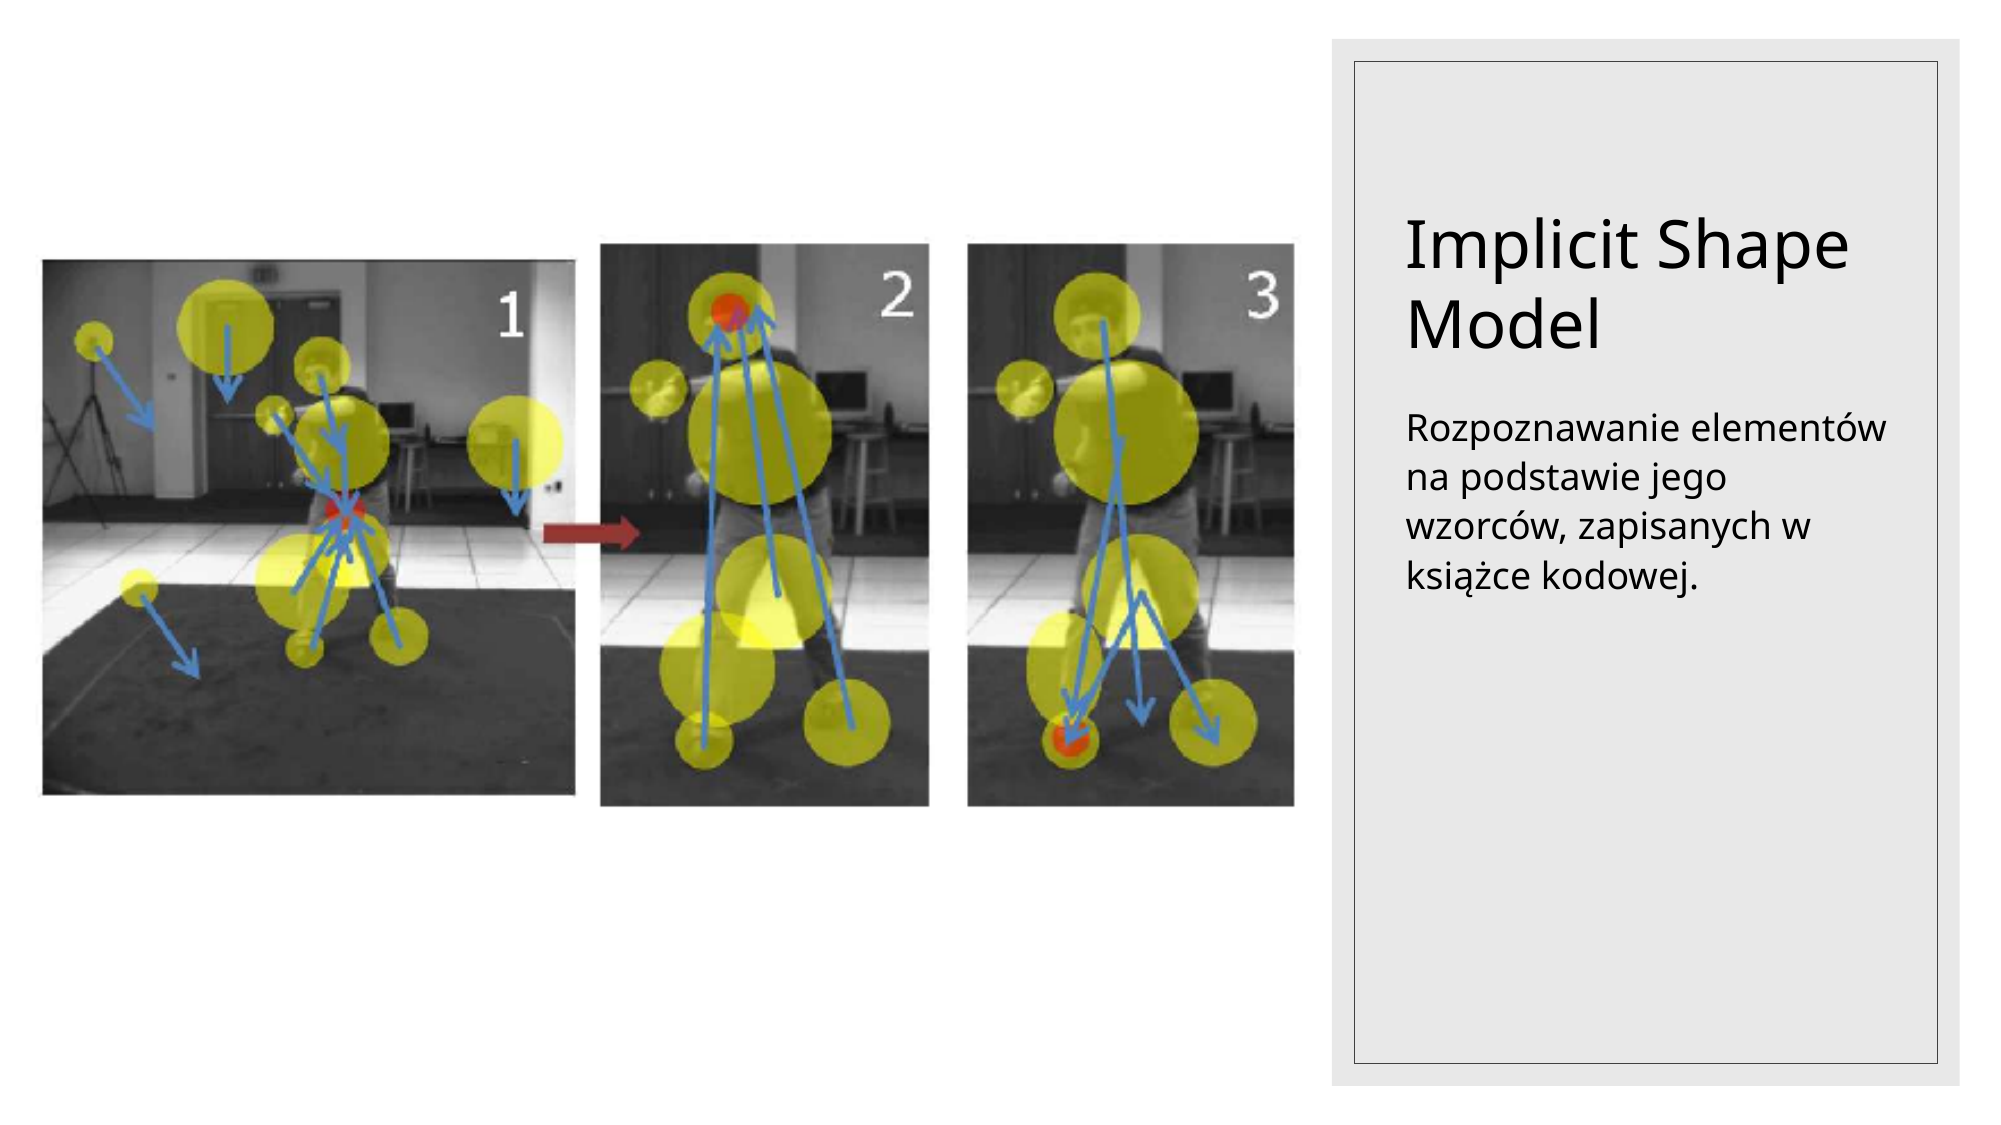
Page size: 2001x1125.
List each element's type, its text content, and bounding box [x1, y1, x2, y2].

list Rozpoznawanie elementów na podstawie jego wzorców, zapisanych w książce kodowej. [1390, 391, 1907, 968]
title Implicit Shape Model [1390, 98, 1907, 369]
picture [22, 233, 1322, 826]
